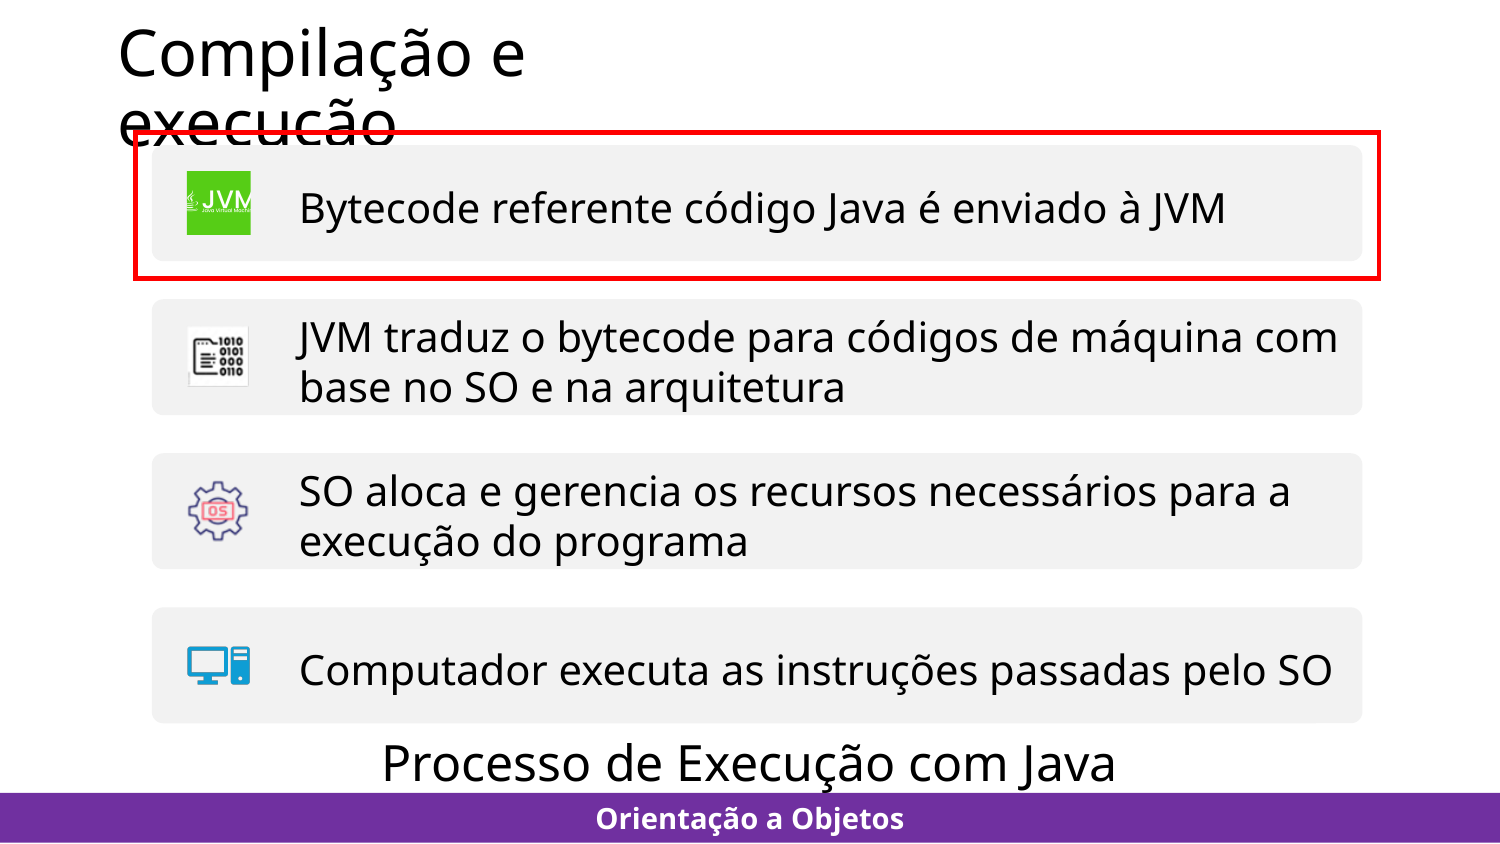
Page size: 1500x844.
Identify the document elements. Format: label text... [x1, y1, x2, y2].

text_box Processo de Execução com Java [0, 723, 1500, 799]
title Compilação e execução [102, 9, 807, 173]
text_box [134, 131, 1381, 280]
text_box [151, 144, 1363, 732]
